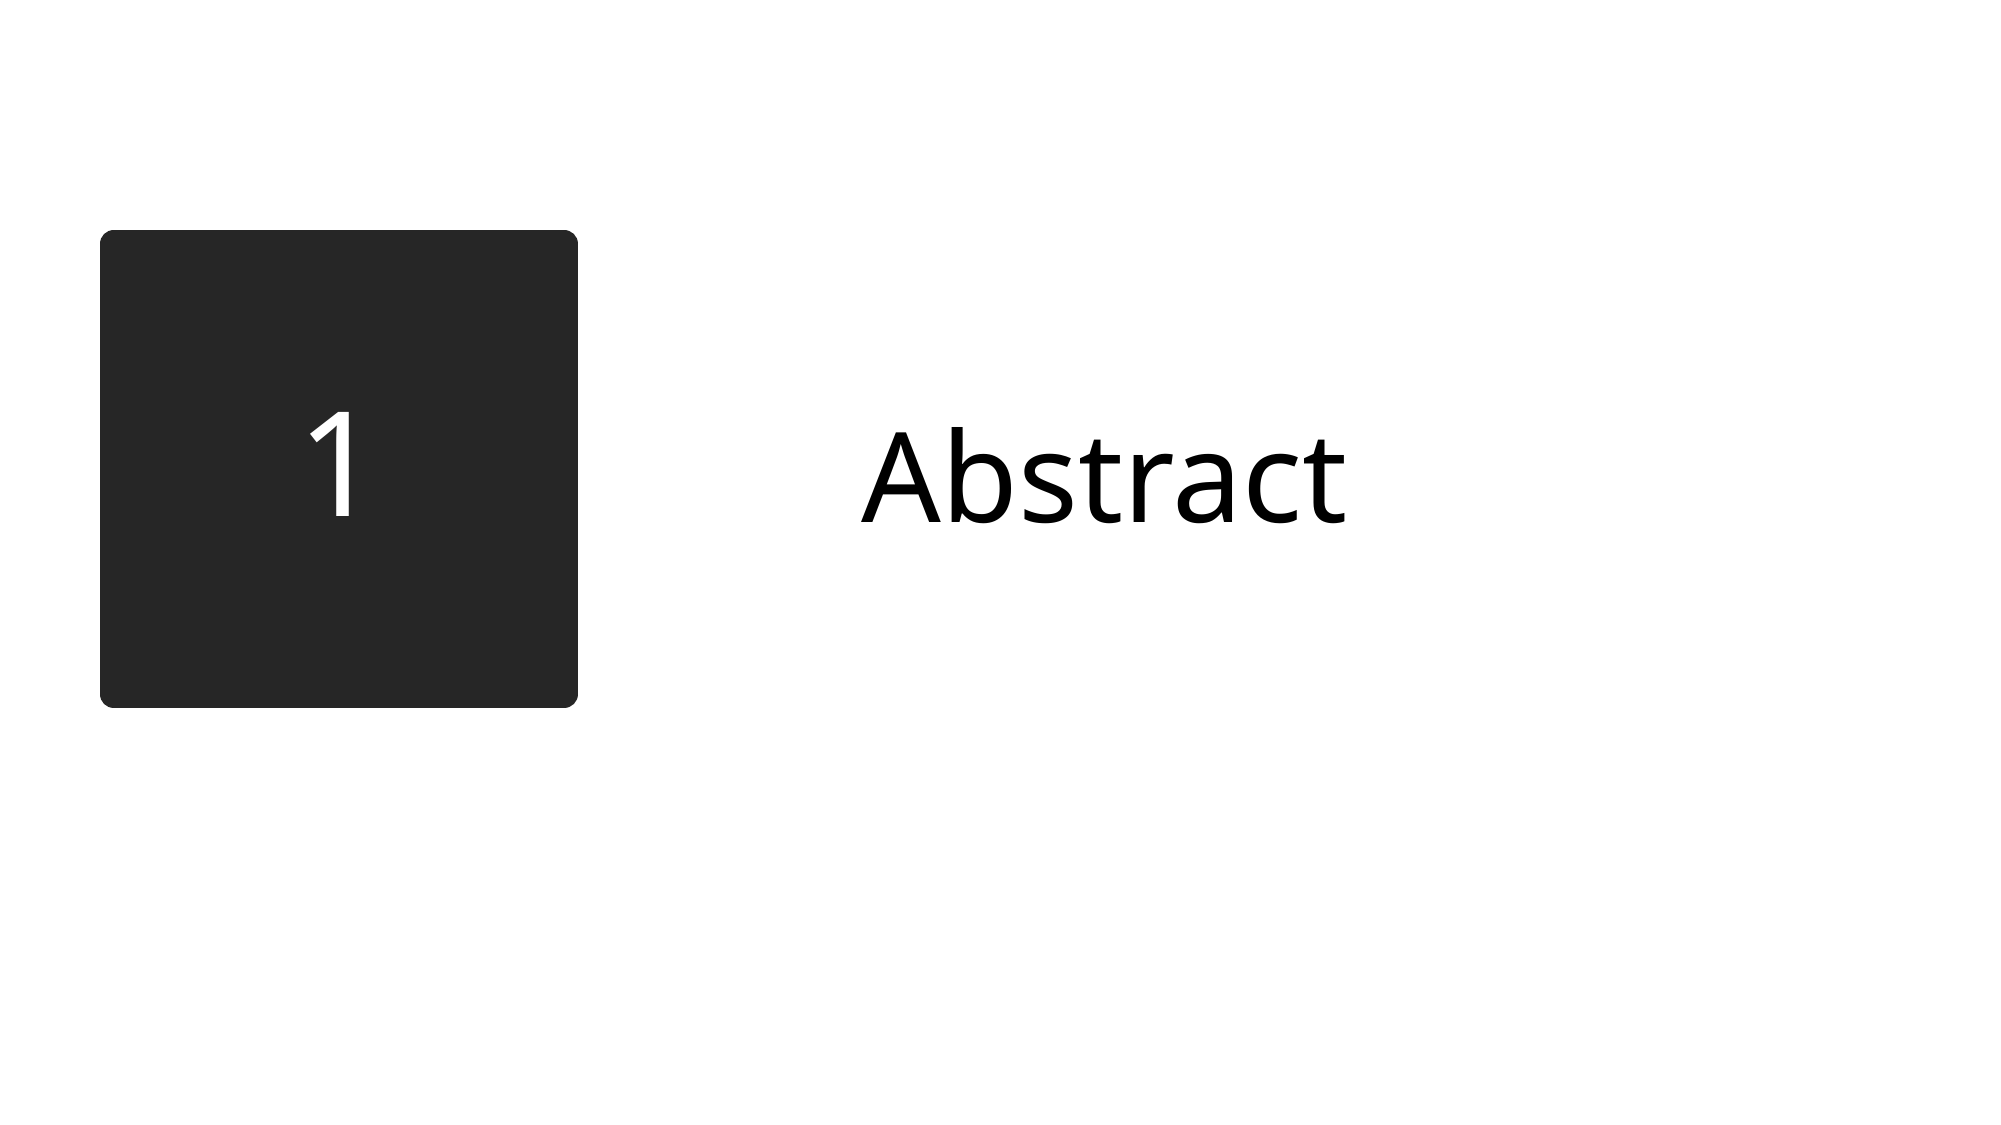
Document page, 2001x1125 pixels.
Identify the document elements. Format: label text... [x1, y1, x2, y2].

list Abstract [846, 406, 2000, 619]
title 1 [113, 243, 564, 694]
